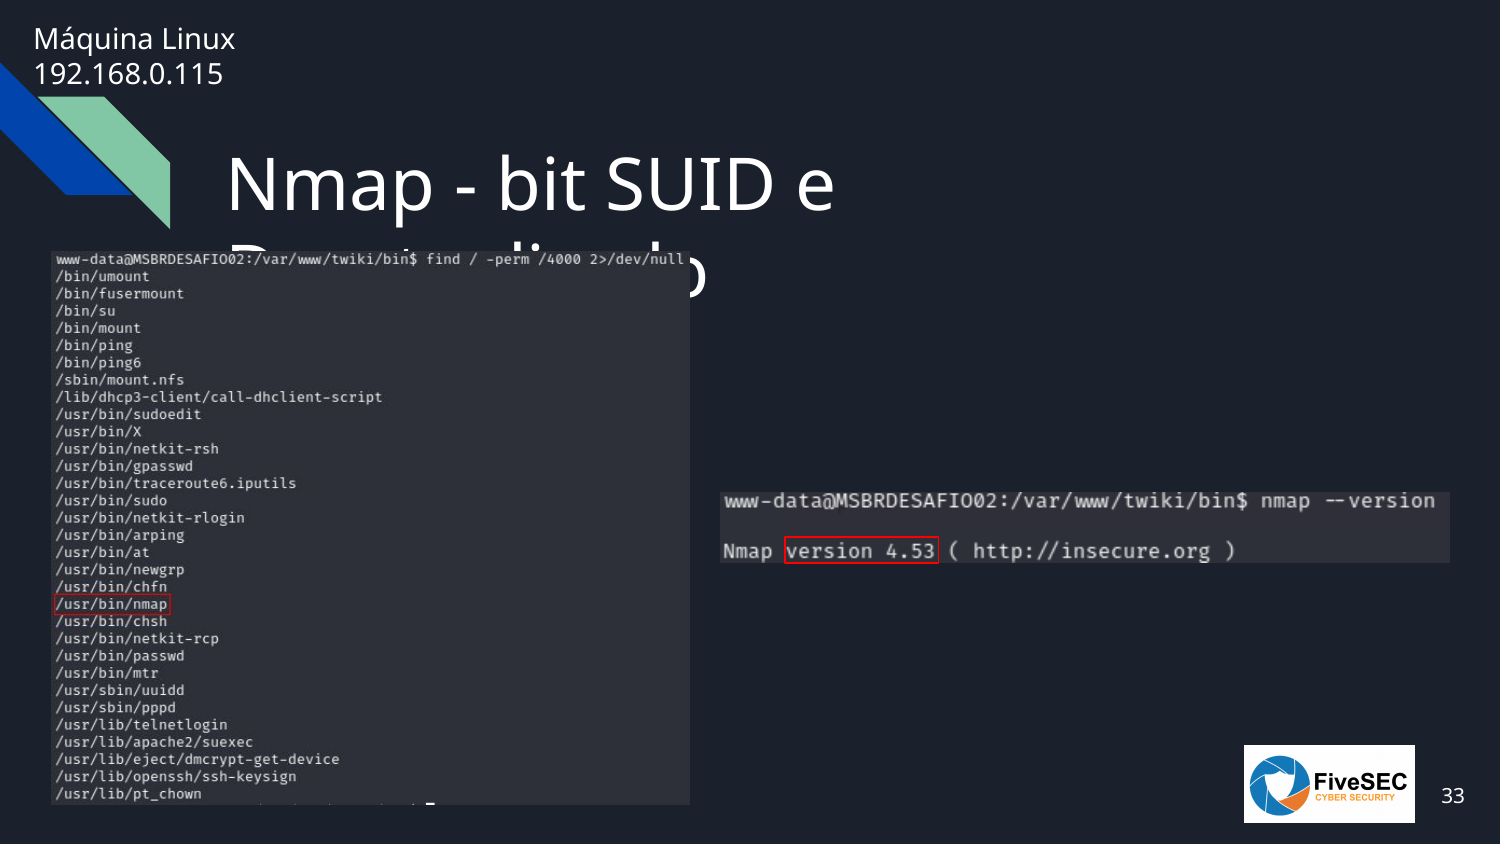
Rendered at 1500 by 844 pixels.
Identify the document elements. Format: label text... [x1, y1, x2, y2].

picture [1244, 745, 1415, 824]
slide_number ‹#› [1414, 764, 1480, 830]
text_box Nmap - bit SUID e Desatualizado [210, 122, 1290, 327]
picture [719, 492, 1450, 564]
picture [51, 251, 690, 805]
text_box Máquina Linux 192.168.0.115 [18, 5, 338, 106]
